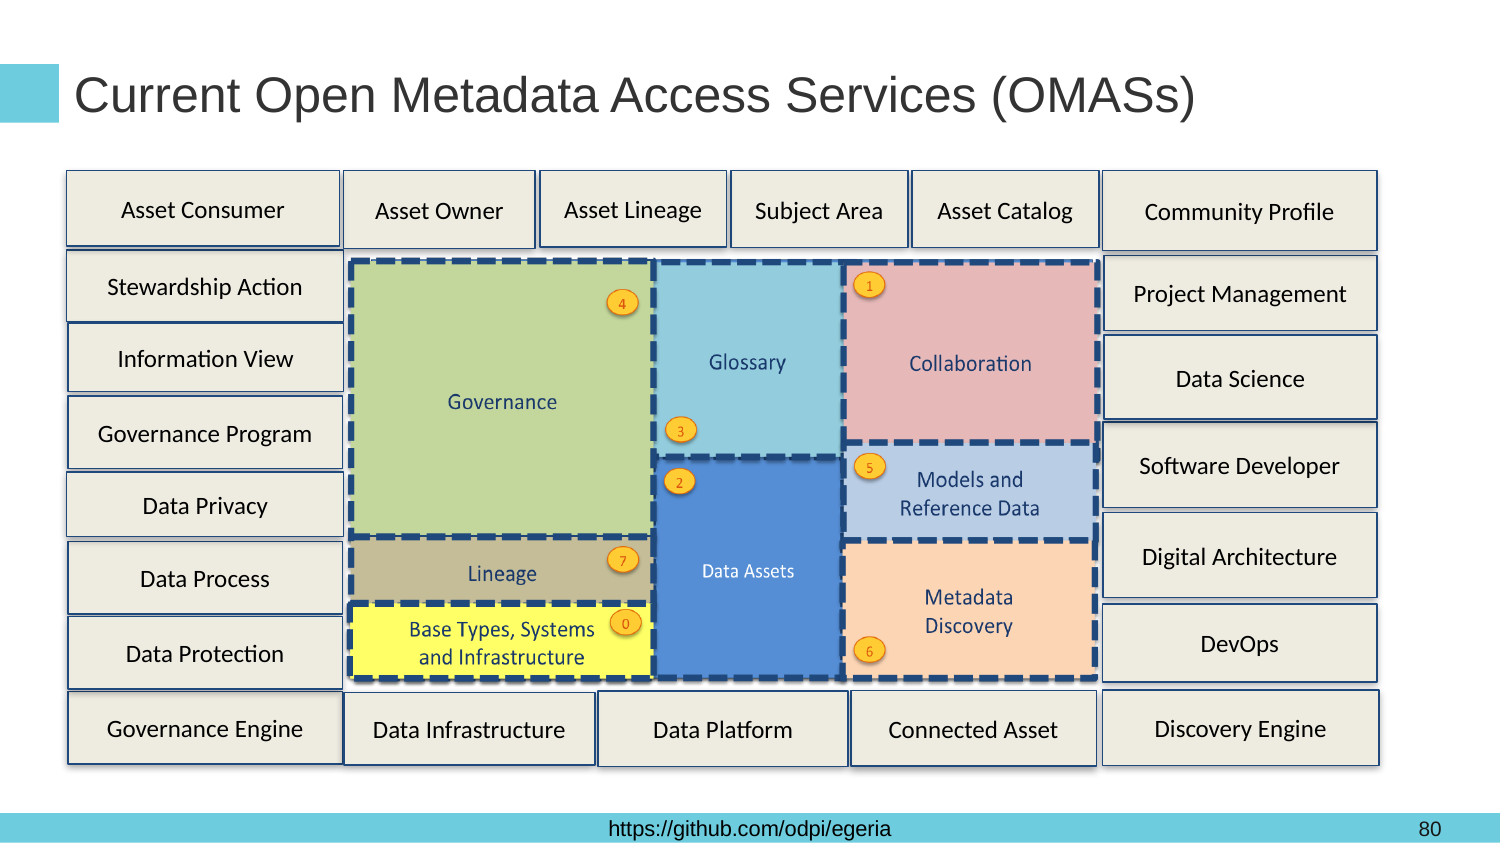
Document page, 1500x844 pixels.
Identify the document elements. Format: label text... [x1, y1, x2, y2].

picture [341, 255, 1105, 689]
text_box Data Infrastructure [343, 696, 596, 766]
title Current Open Metadata Access Services (OMASs) [58, 47, 1449, 141]
text_box Data Science [1109, 334, 1378, 420]
text_box Software Developer [1109, 424, 1378, 508]
text_box Data Privacy [66, 472, 336, 537]
text_box Discovery Engine [1102, 689, 1379, 766]
slide_number 80 [1403, 813, 1494, 843]
text_box Governance Engine [67, 696, 339, 765]
text_box Digital Architecture [1109, 512, 1378, 598]
text_box Governance Program [67, 395, 336, 469]
text_box Asset Catalog [911, 170, 1099, 248]
text_box Asset Consumer [66, 170, 340, 247]
text_box Subject Area [730, 170, 908, 248]
text_box Data Process [67, 543, 336, 615]
text_box Asset Owner [343, 170, 536, 249]
text_box DevOps [1109, 603, 1378, 682]
text_box Connected Asset [853, 696, 1097, 767]
text_box Project Management [1109, 256, 1378, 331]
text_box Data Platform [599, 696, 849, 767]
text_box Community Profile [1102, 170, 1378, 251]
text_box Data Protection [67, 616, 337, 690]
text_box Information View [67, 323, 336, 392]
text_box Stewardship Action [66, 253, 339, 322]
text_box Asset Lineage [539, 170, 727, 248]
